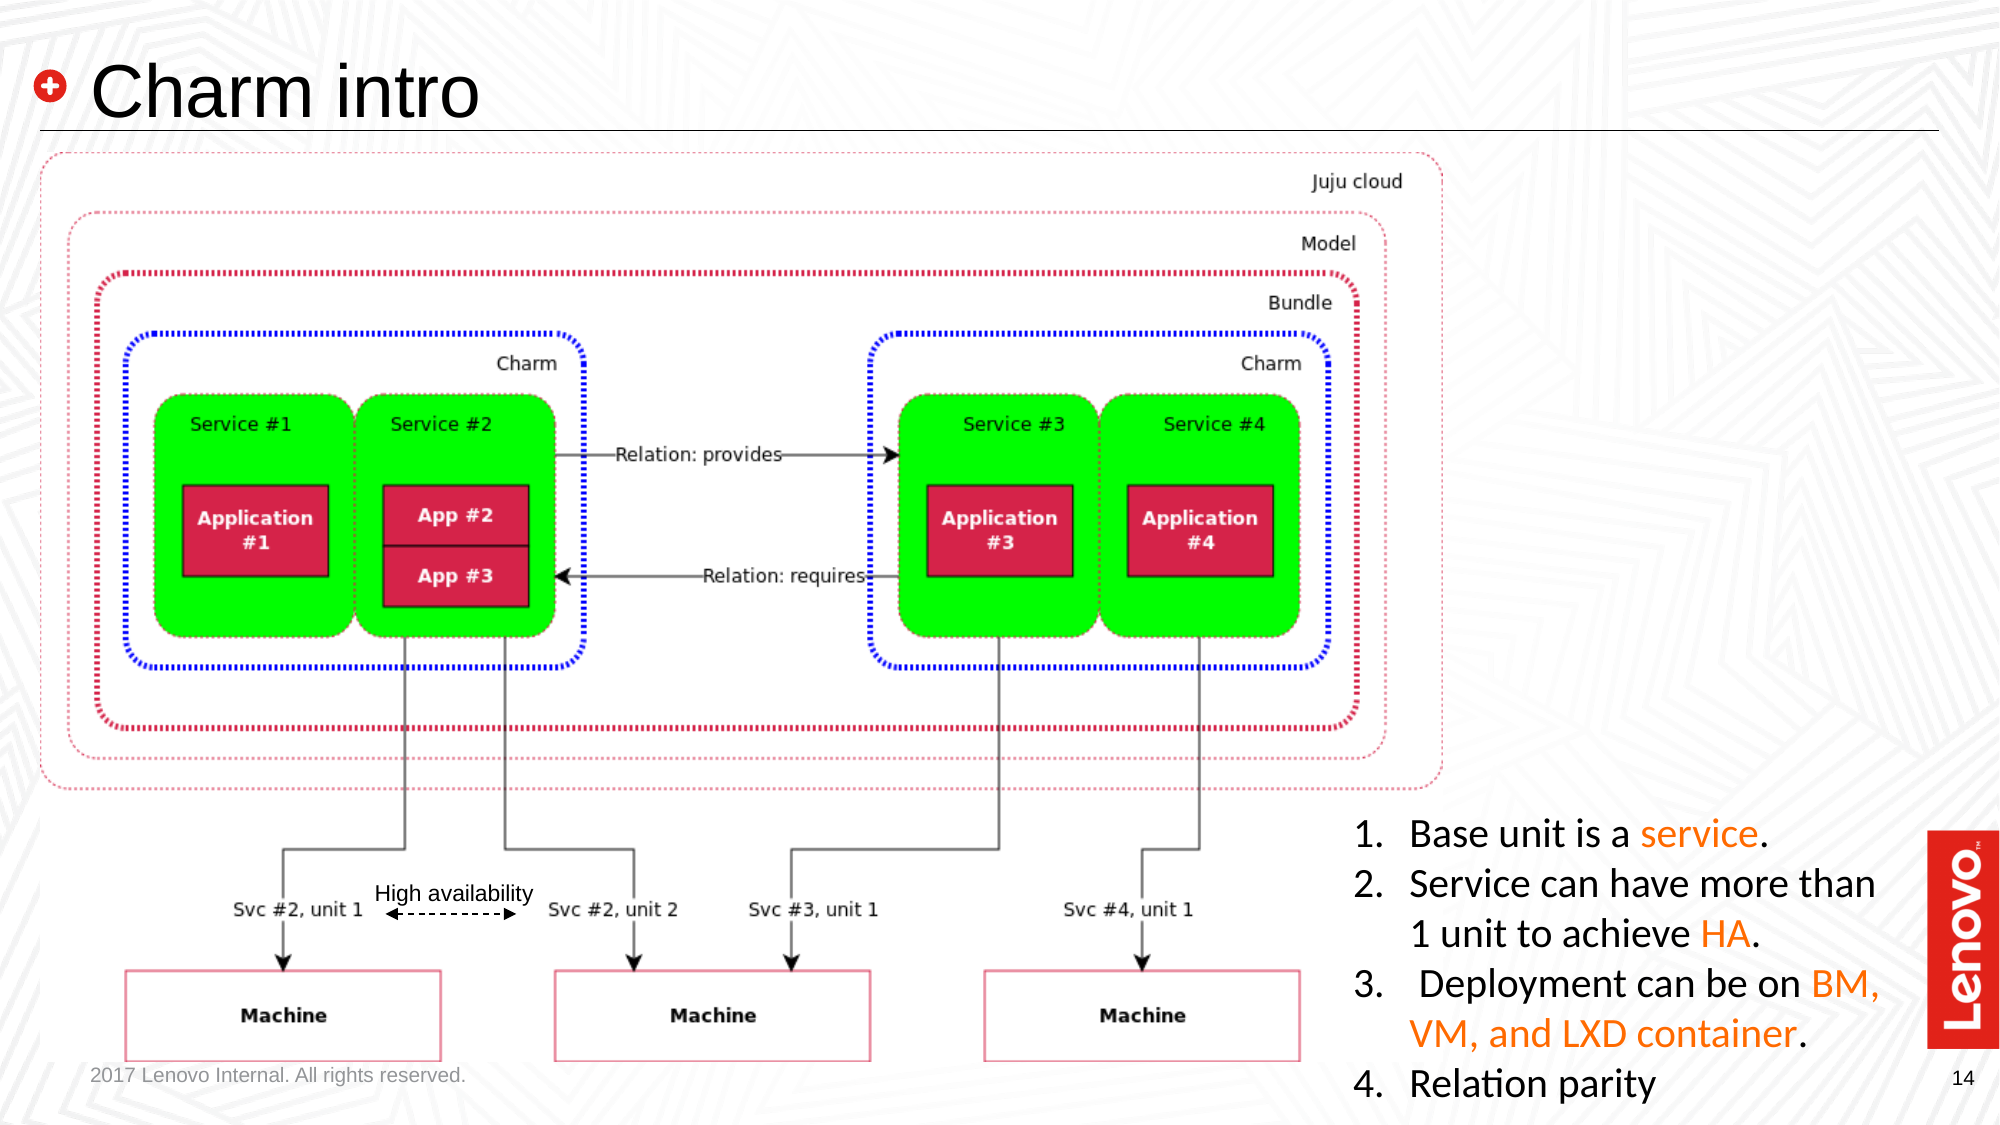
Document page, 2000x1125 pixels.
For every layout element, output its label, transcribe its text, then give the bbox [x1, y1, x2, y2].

title Charm intro [90, 45, 1907, 129]
text_box Base unit is a service. Service can have more than 1 unit to achieve HA. Deployment can be on BM, VM, and LXD container. Relation parity [1338, 798, 1907, 1113]
footer 2017 Lenovo Internal. All rights reserved. [90, 1070, 486, 1088]
picture [0, 0, 2000, 1125]
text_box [358, 870, 551, 915]
